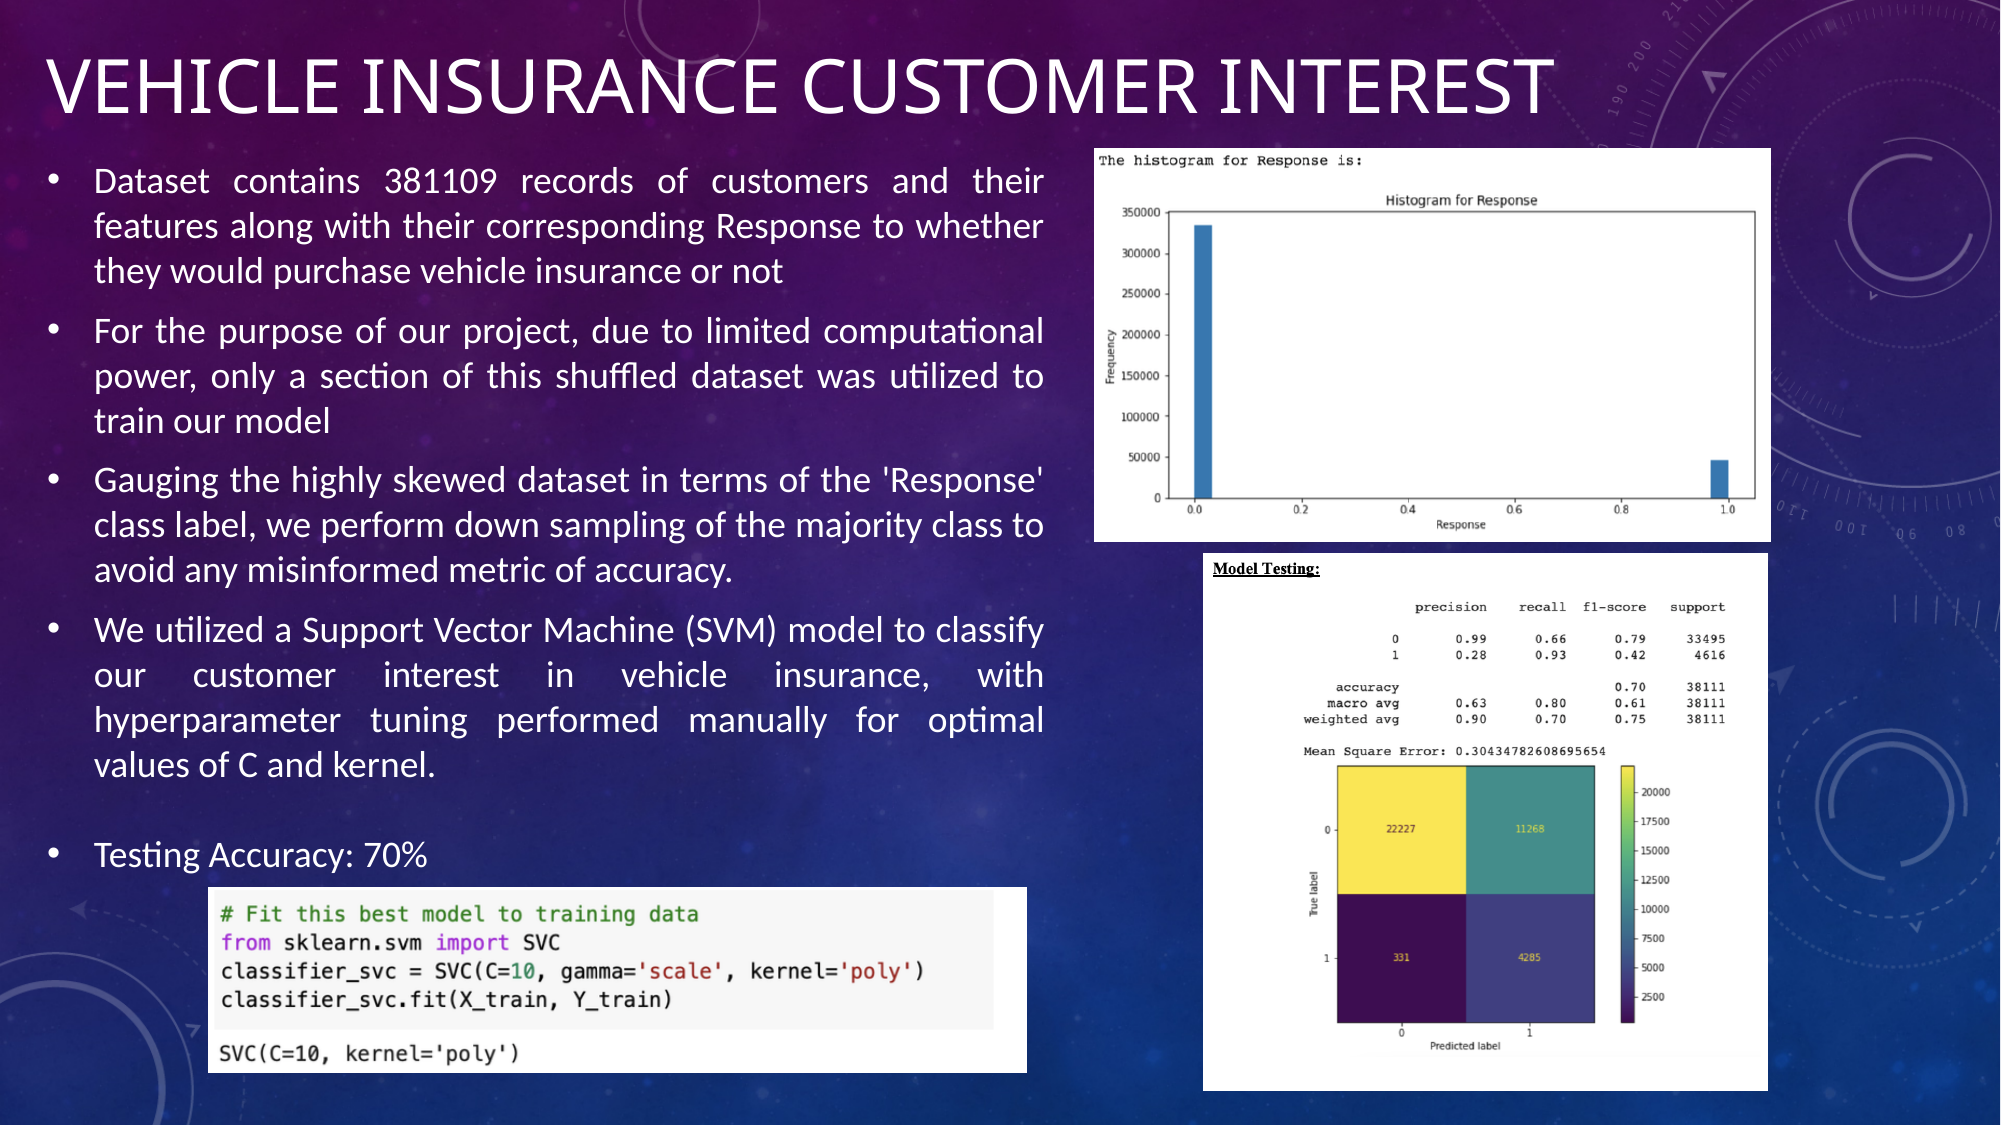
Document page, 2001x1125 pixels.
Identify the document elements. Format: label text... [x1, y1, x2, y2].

text_box Dataset contains 381109 records of customers and their features along with their corresponding Response to whether they would purchase vehicle insurance or not For the purpose of our project, due to limited computational power, only a section of this shuffled dataset was utilized to train our model Gauging the highly skewed dataset in terms of the 'Response' class label, we perform down sampling of the majority class to avoid any misinformed metric of accuracy. We utilized a Support Vector Machine (SVM) model to classify our customer interest in vehicle insurance, with hyperparameter tuning performed manually for optimal values of C and kernel. Testing Accuracy: 70% [32, 148, 1061, 928]
title Vehicle insurance customer interest [31, 0, 1694, 204]
picture [0, 0, 2001, 1125]
